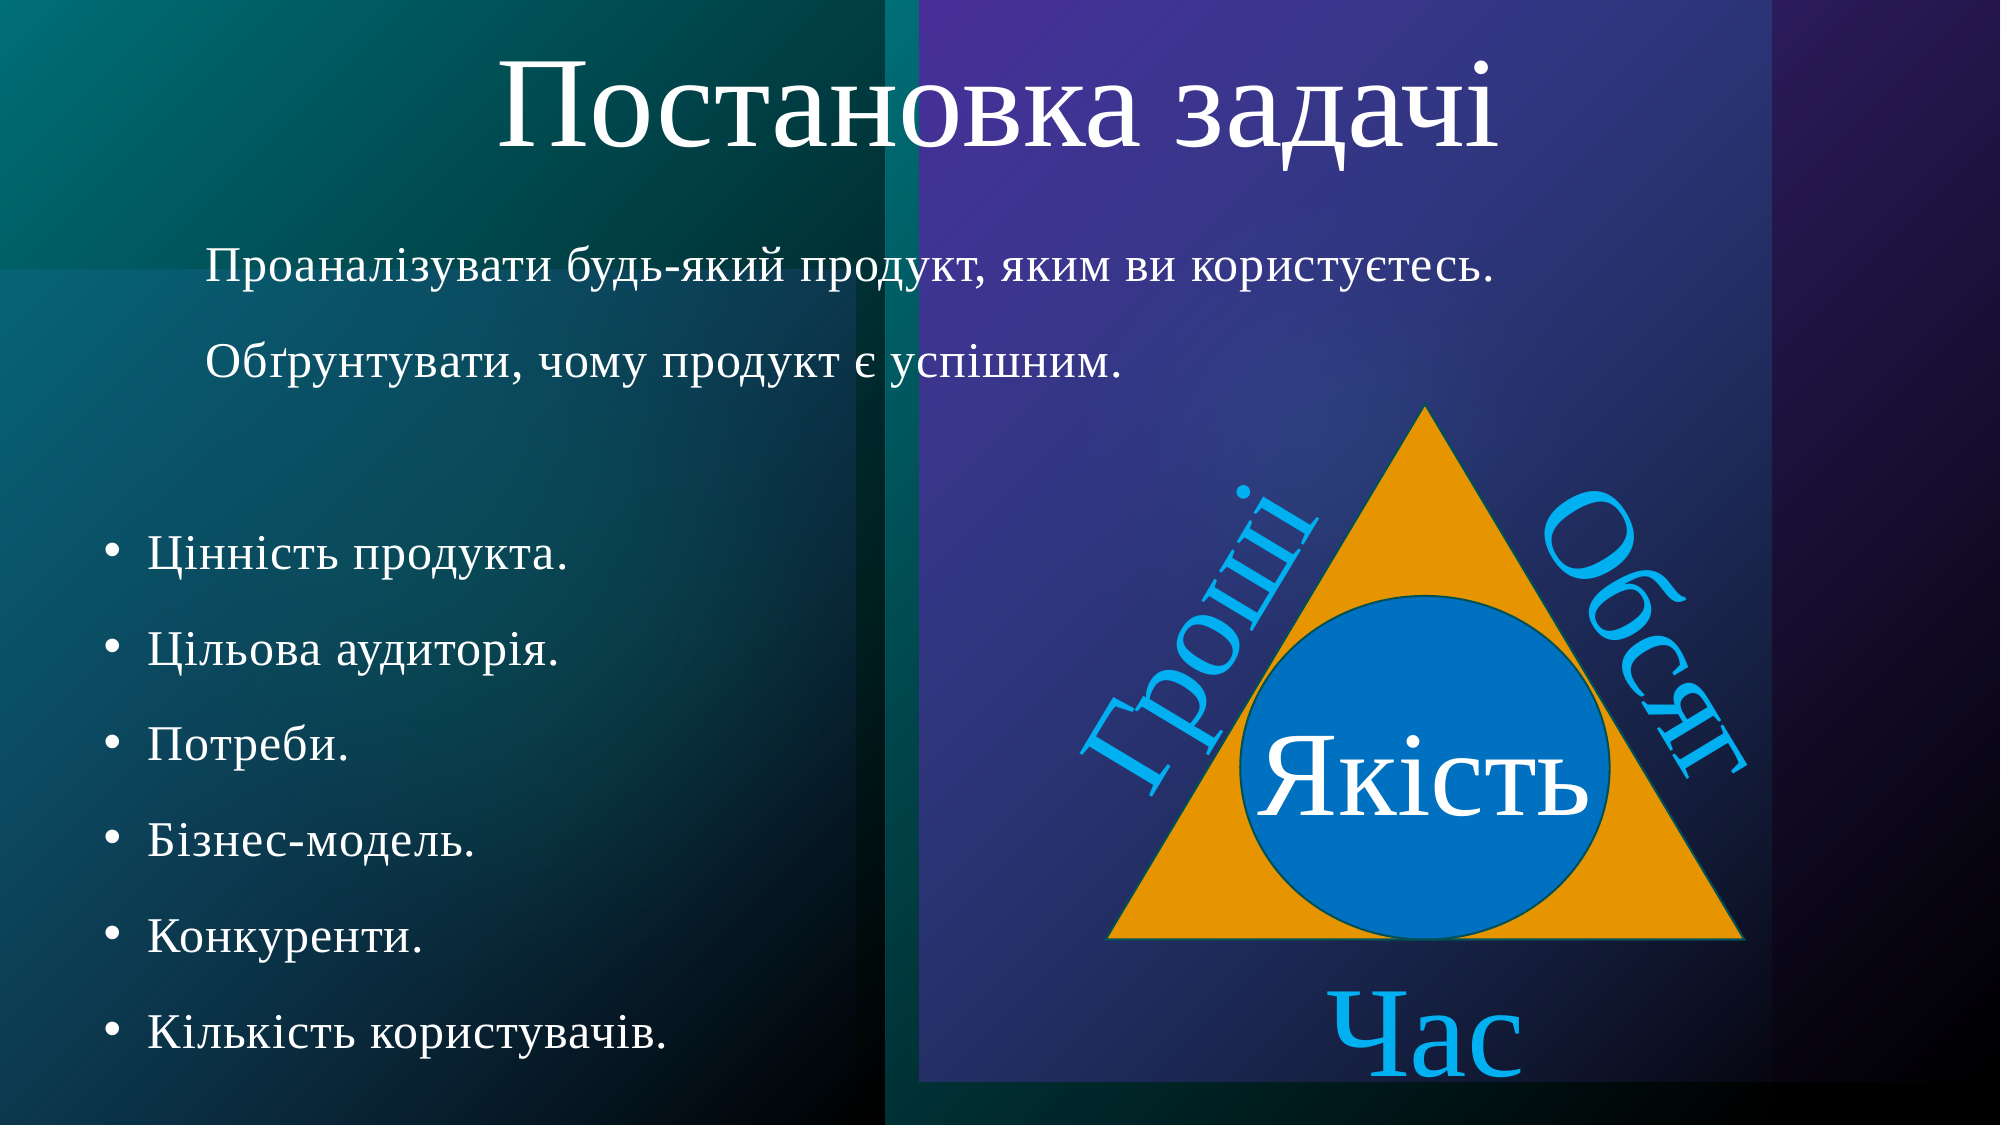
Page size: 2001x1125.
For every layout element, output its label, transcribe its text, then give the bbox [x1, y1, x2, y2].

text_box Обсяг [1425, 322, 1892, 942]
text_box Якість [1241, 687, 1608, 848]
text_box Гроші [958, 322, 1425, 942]
text_box [1259, 410, 1591, 687]
text_box [1260, 848, 1590, 940]
text_box Час [1105, 940, 1746, 1110]
list Проаналізувати будь-який продукт, яким ви користуєтесь. Обґрунтувати, чому продукт є успішним. Цінність продукта. Цільова аудиторія. Потреби. Бізнес-модель. Конкуренти. Кількість користувачів. [88, 209, 1947, 1035]
title Постановка задачі [88, 0, 1910, 209]
text_box [1450, 715, 1743, 940]
text_box [1260, 594, 1590, 687]
text_box [1421, 401, 1428, 409]
text_box [1107, 717, 1400, 940]
